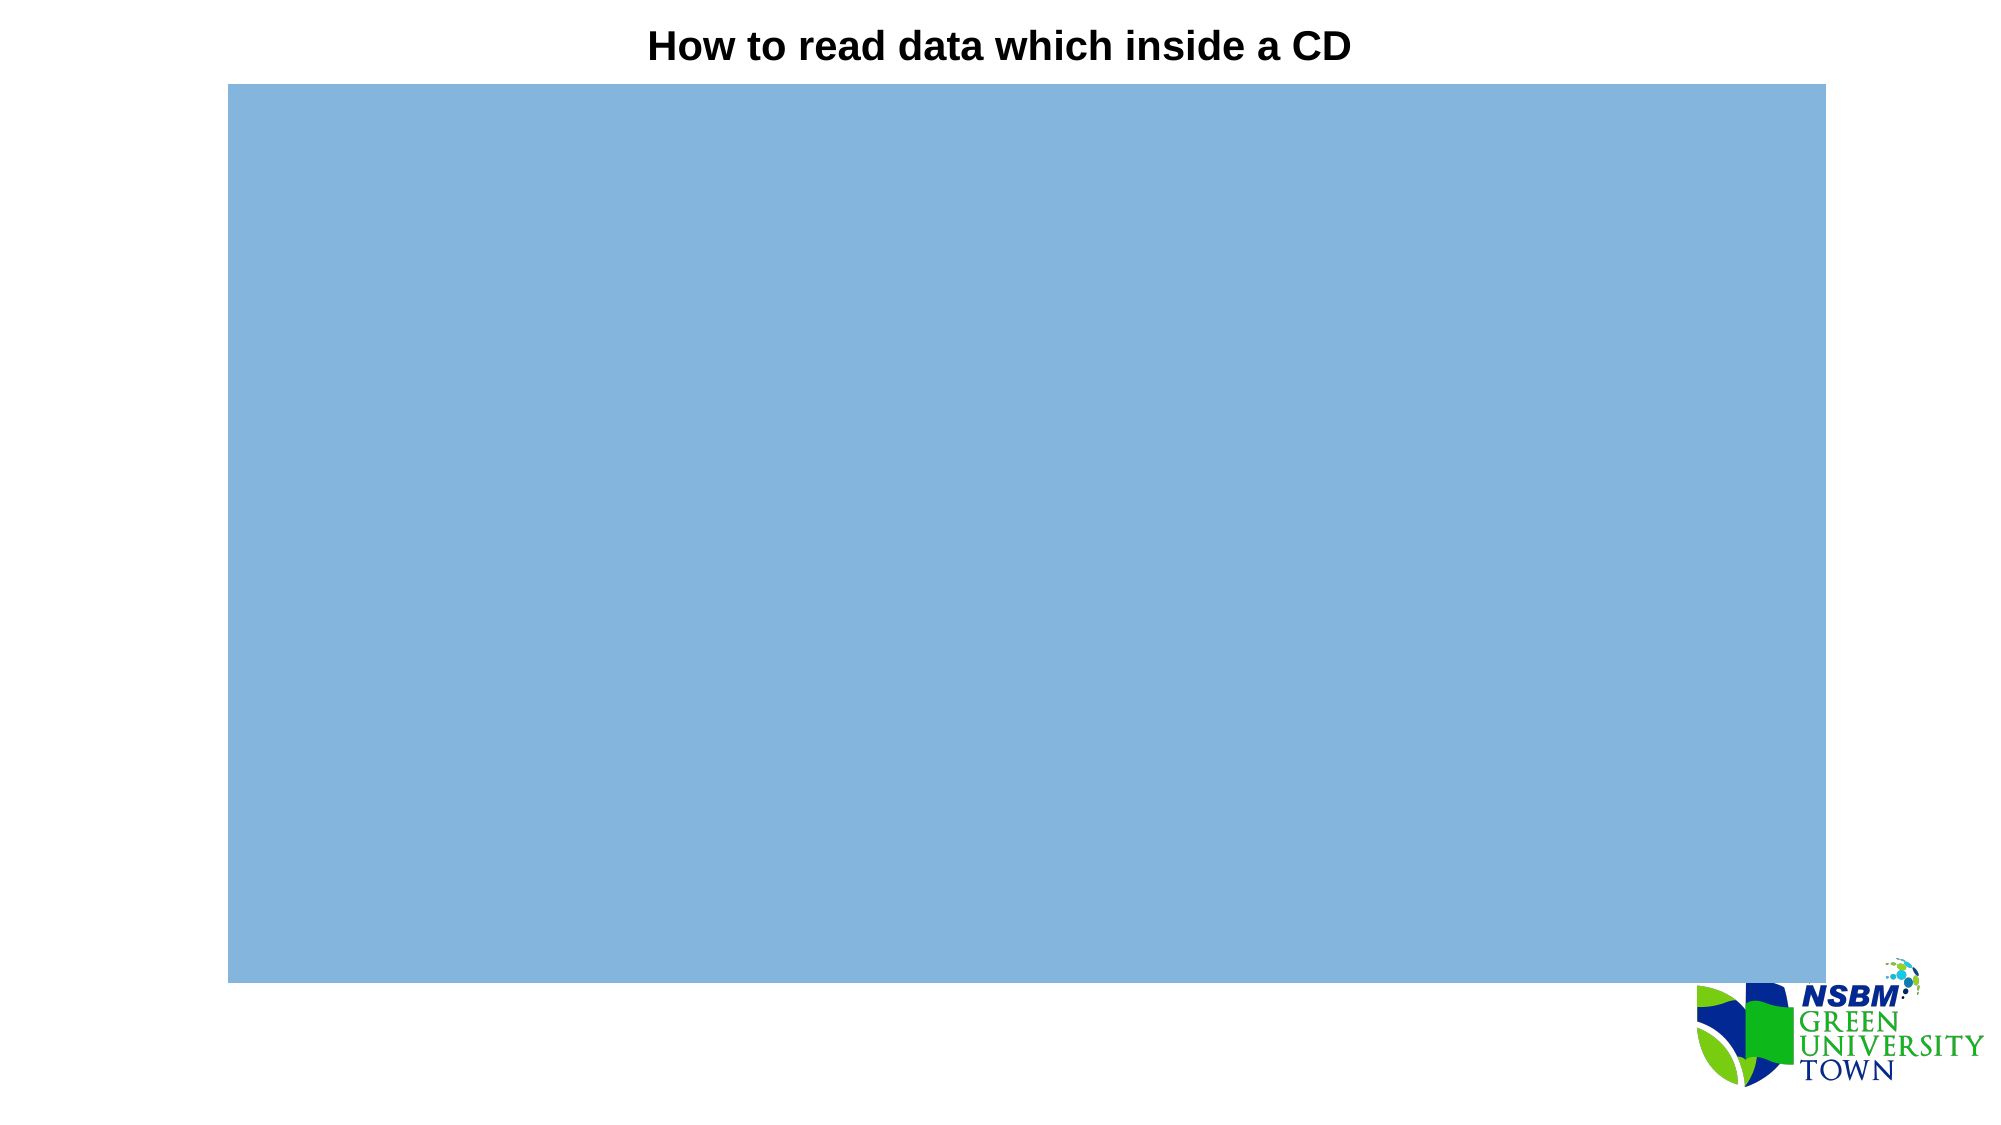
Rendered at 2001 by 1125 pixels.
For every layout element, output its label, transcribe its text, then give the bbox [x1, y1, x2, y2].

text_box How to read data which inside a CD [316, 11, 1684, 83]
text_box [227, 83, 1827, 984]
picture [1696, 958, 1984, 1087]
